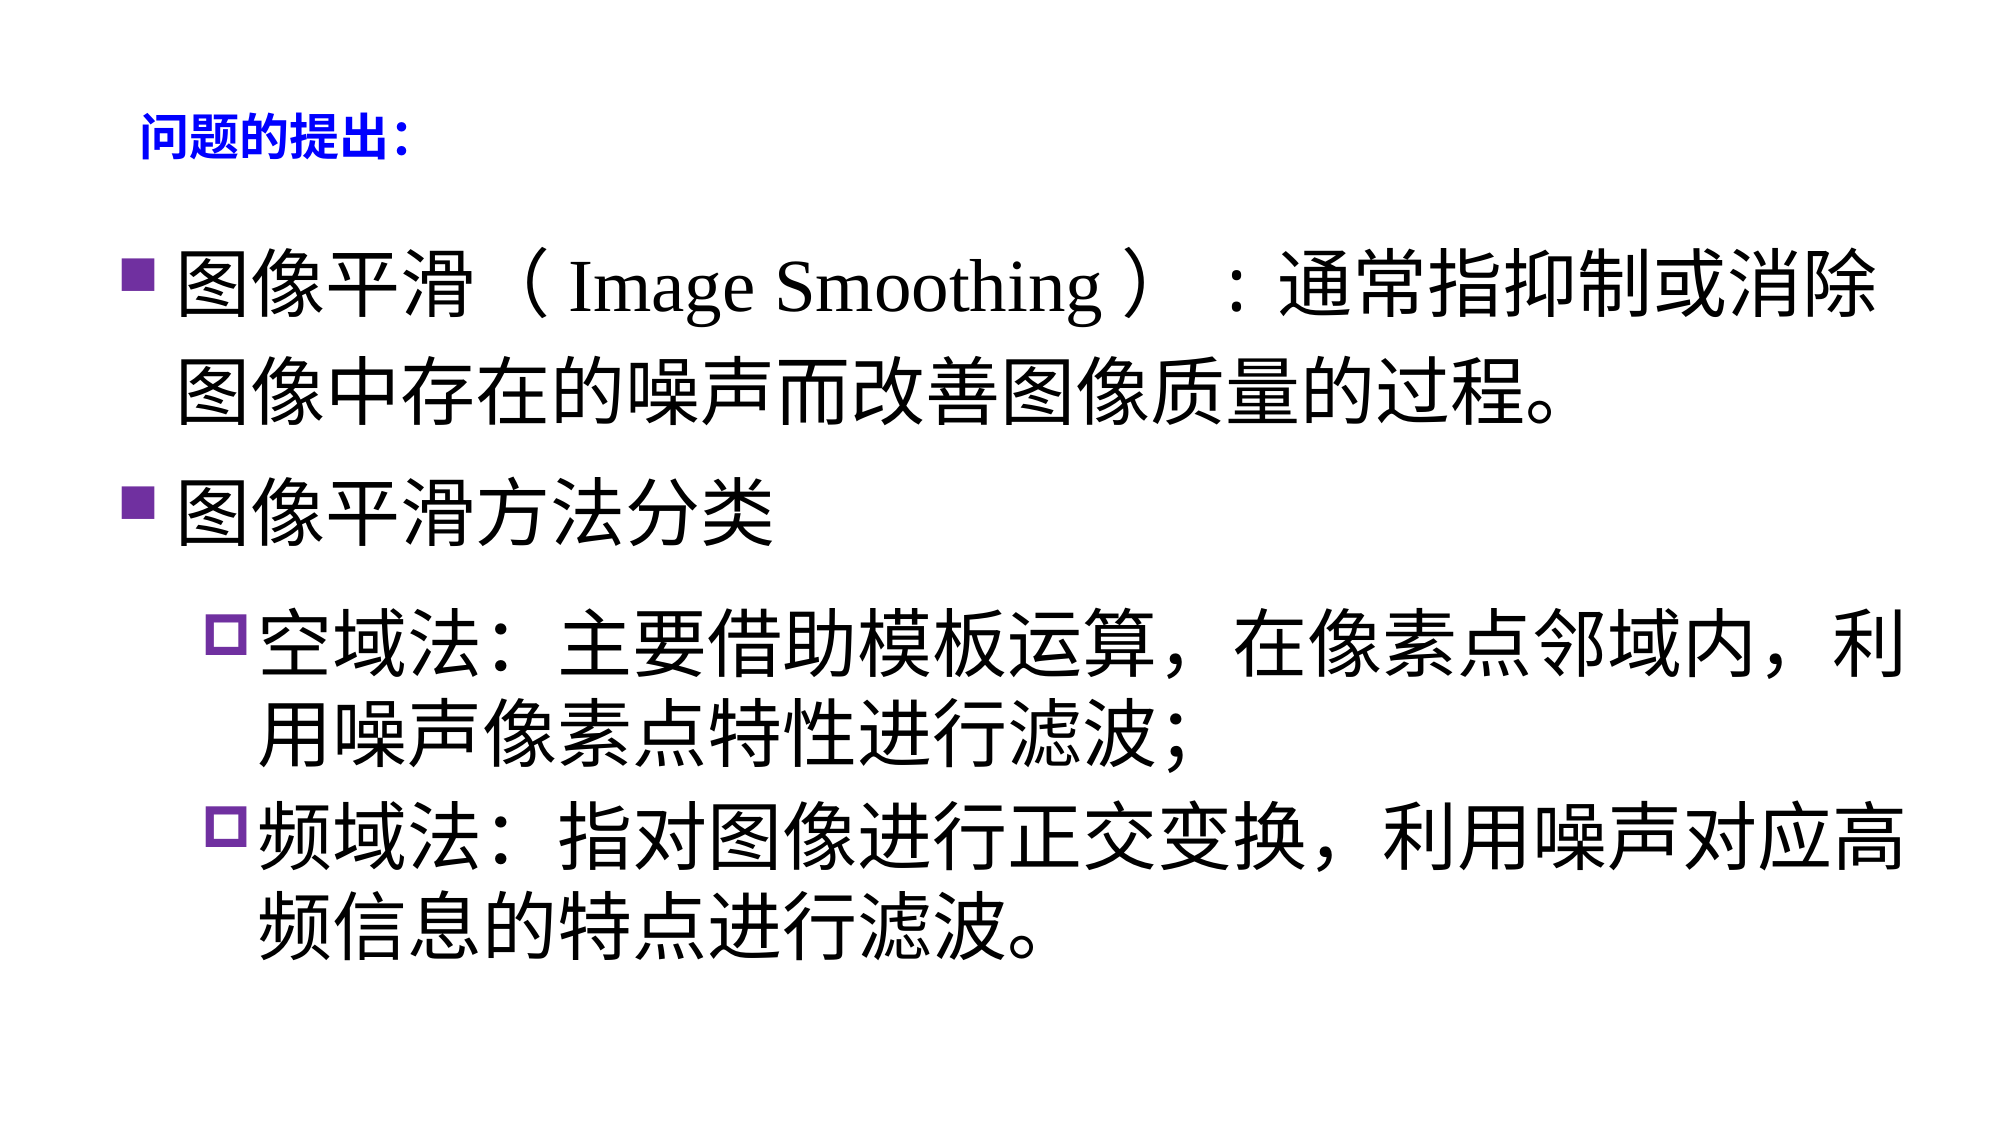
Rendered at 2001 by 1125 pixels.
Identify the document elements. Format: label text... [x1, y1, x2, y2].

text_box 图像平滑（Image Smoothing）:通常指抑制或消除图像中存在的噪声而改善图像质量的过程。 图像平滑方法分类 [85, 211, 1962, 563]
text_box 问题的提出： [108, 97, 466, 173]
text_box 空域法：主要借助模板运算，在像素点邻域内，利用噪声像素点特性进行滤波； 频域法：指对图像进行正交变换，利用噪声对应高频信息的特点进行滤波。 [186, 589, 1953, 977]
